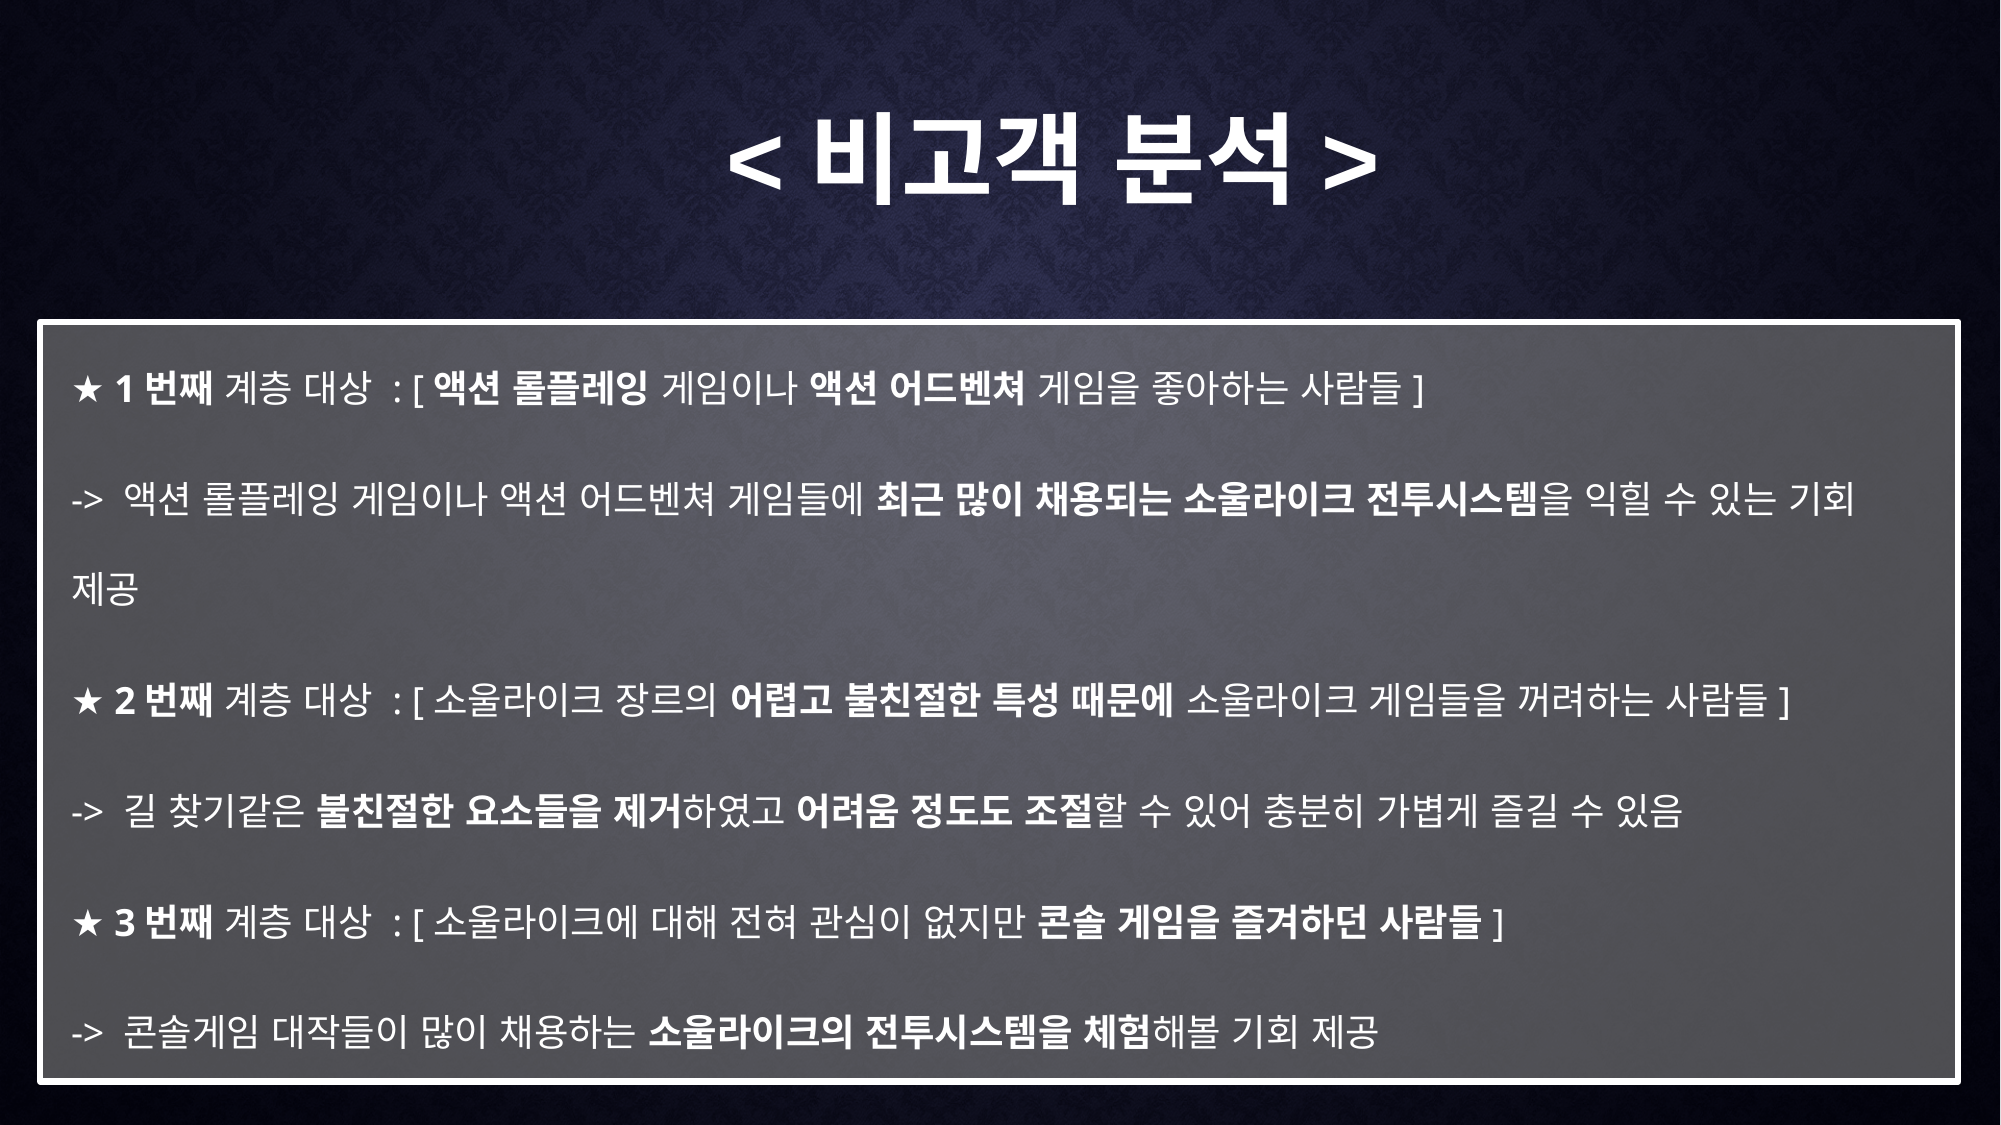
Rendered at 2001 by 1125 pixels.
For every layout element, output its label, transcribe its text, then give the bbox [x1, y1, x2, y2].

text_box ★ 1번째 계층 대상 : [액션 롤플레잉 게임이나 액션 어드벤쳐 게임을 좋아하는 사람들] -> 액션 롤플레잉 게임이나 액션 어드벤쳐 게임들에 최근 많이 채용되는 소울라이크 전투시스템을 익힐 수 있는 기회 제공 ★ 2번째 계층 대상 : [소울라이크 장르의 어렵고 불친절한 특성 때문에 소울라이크 게임들을 꺼려하는 사람들] -> 길 찾기같은 불친절한 요소들을 제거하였고 어려움 정도도 조절할 수 있어 충분히 가볍게 즐길 수 있음 ★ 3번째 계층 대상 : [소울라이크에 대해 전혀 관심이 없지만 콘솔 게임을 즐겨하던 사람들] -> 콘솔게임 대작들이 많이 채용하는 소울라이크의 전투시스템을 체험해볼 기회 제공 [56, 312, 1940, 964]
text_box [39, 31, 1959, 284]
text_box [39, 320, 1960, 1083]
